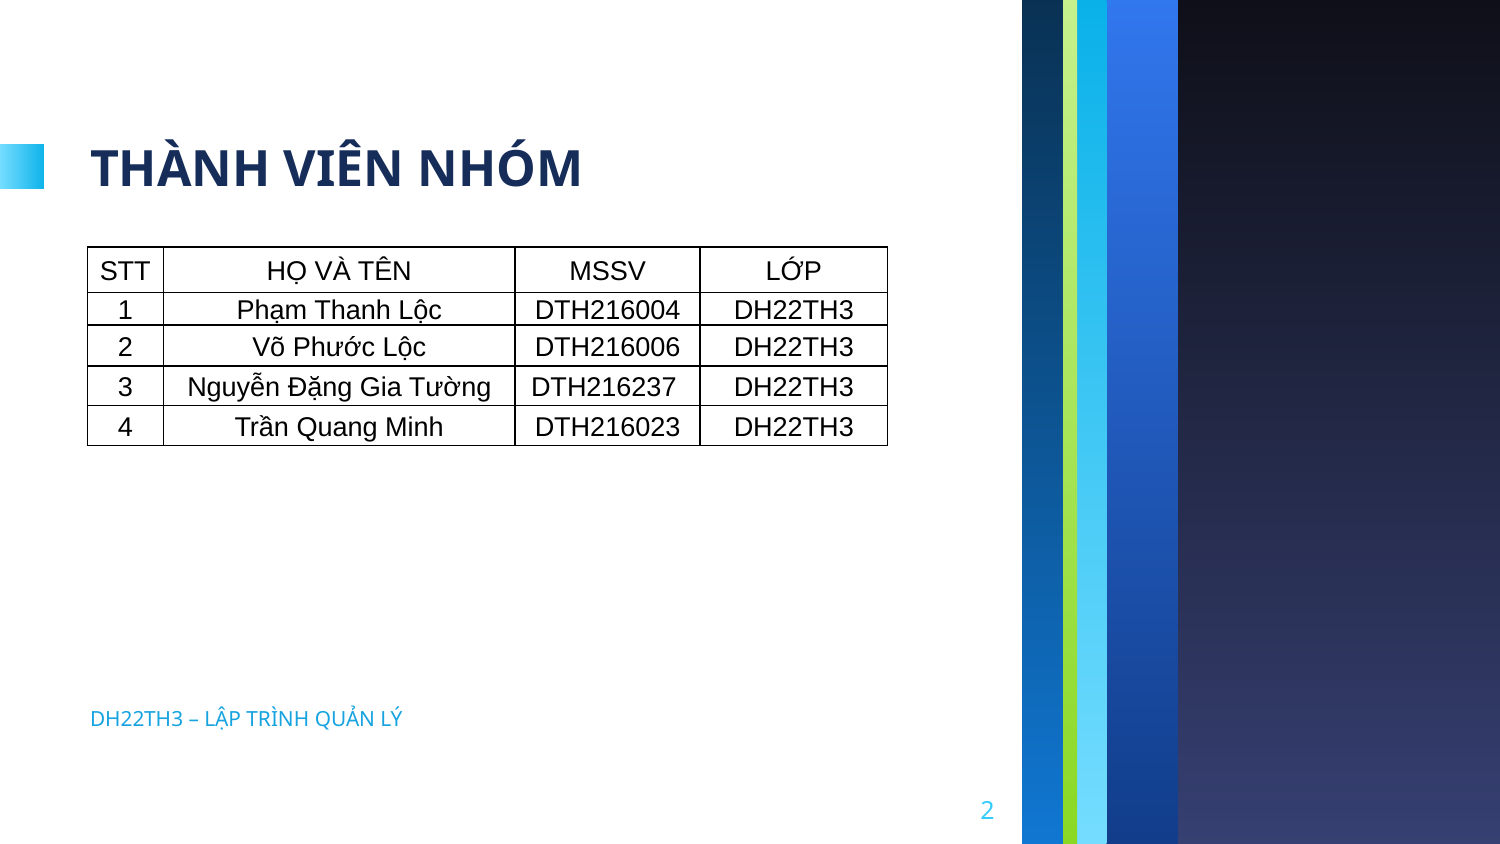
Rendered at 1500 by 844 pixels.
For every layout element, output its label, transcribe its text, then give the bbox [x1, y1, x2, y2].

table_cell DTH216006 [516, 326, 699, 365]
table_cell 1 [88, 293, 163, 324]
table_cell DTH216023 [516, 406, 699, 445]
table_cell DTH216237 [516, 367, 699, 405]
table_cell Phạm Thanh Lộc [164, 293, 514, 324]
table_cell DH22TH3 [701, 406, 887, 445]
table_cell Võ Phước Lộc [164, 326, 514, 365]
table_header HỌ VÀ TÊN [164, 248, 514, 292]
table_cell DH22TH3 [701, 367, 887, 405]
table_cell 2 [88, 326, 163, 365]
title THÀNH VIÊN NHÓM [75, 92, 945, 212]
table_header LỚP [701, 248, 887, 292]
table_cell Trần Quang Minh [164, 406, 514, 445]
list DH22TH3 – LẬP TRÌNH QUẢN LÝ [75, 690, 945, 827]
slide_number 2 [919, 779, 1010, 844]
table_header MSSV [516, 248, 699, 292]
table_header STT [88, 248, 163, 292]
table_cell DH22TH3 [701, 293, 887, 324]
table_cell 4 [88, 406, 163, 445]
table_cell 3 [88, 367, 163, 405]
table_cell DTH216004 [516, 293, 699, 324]
table_cell DH22TH3 [701, 326, 887, 365]
table_cell Nguyễn Đặng Gia Tường [164, 367, 514, 405]
